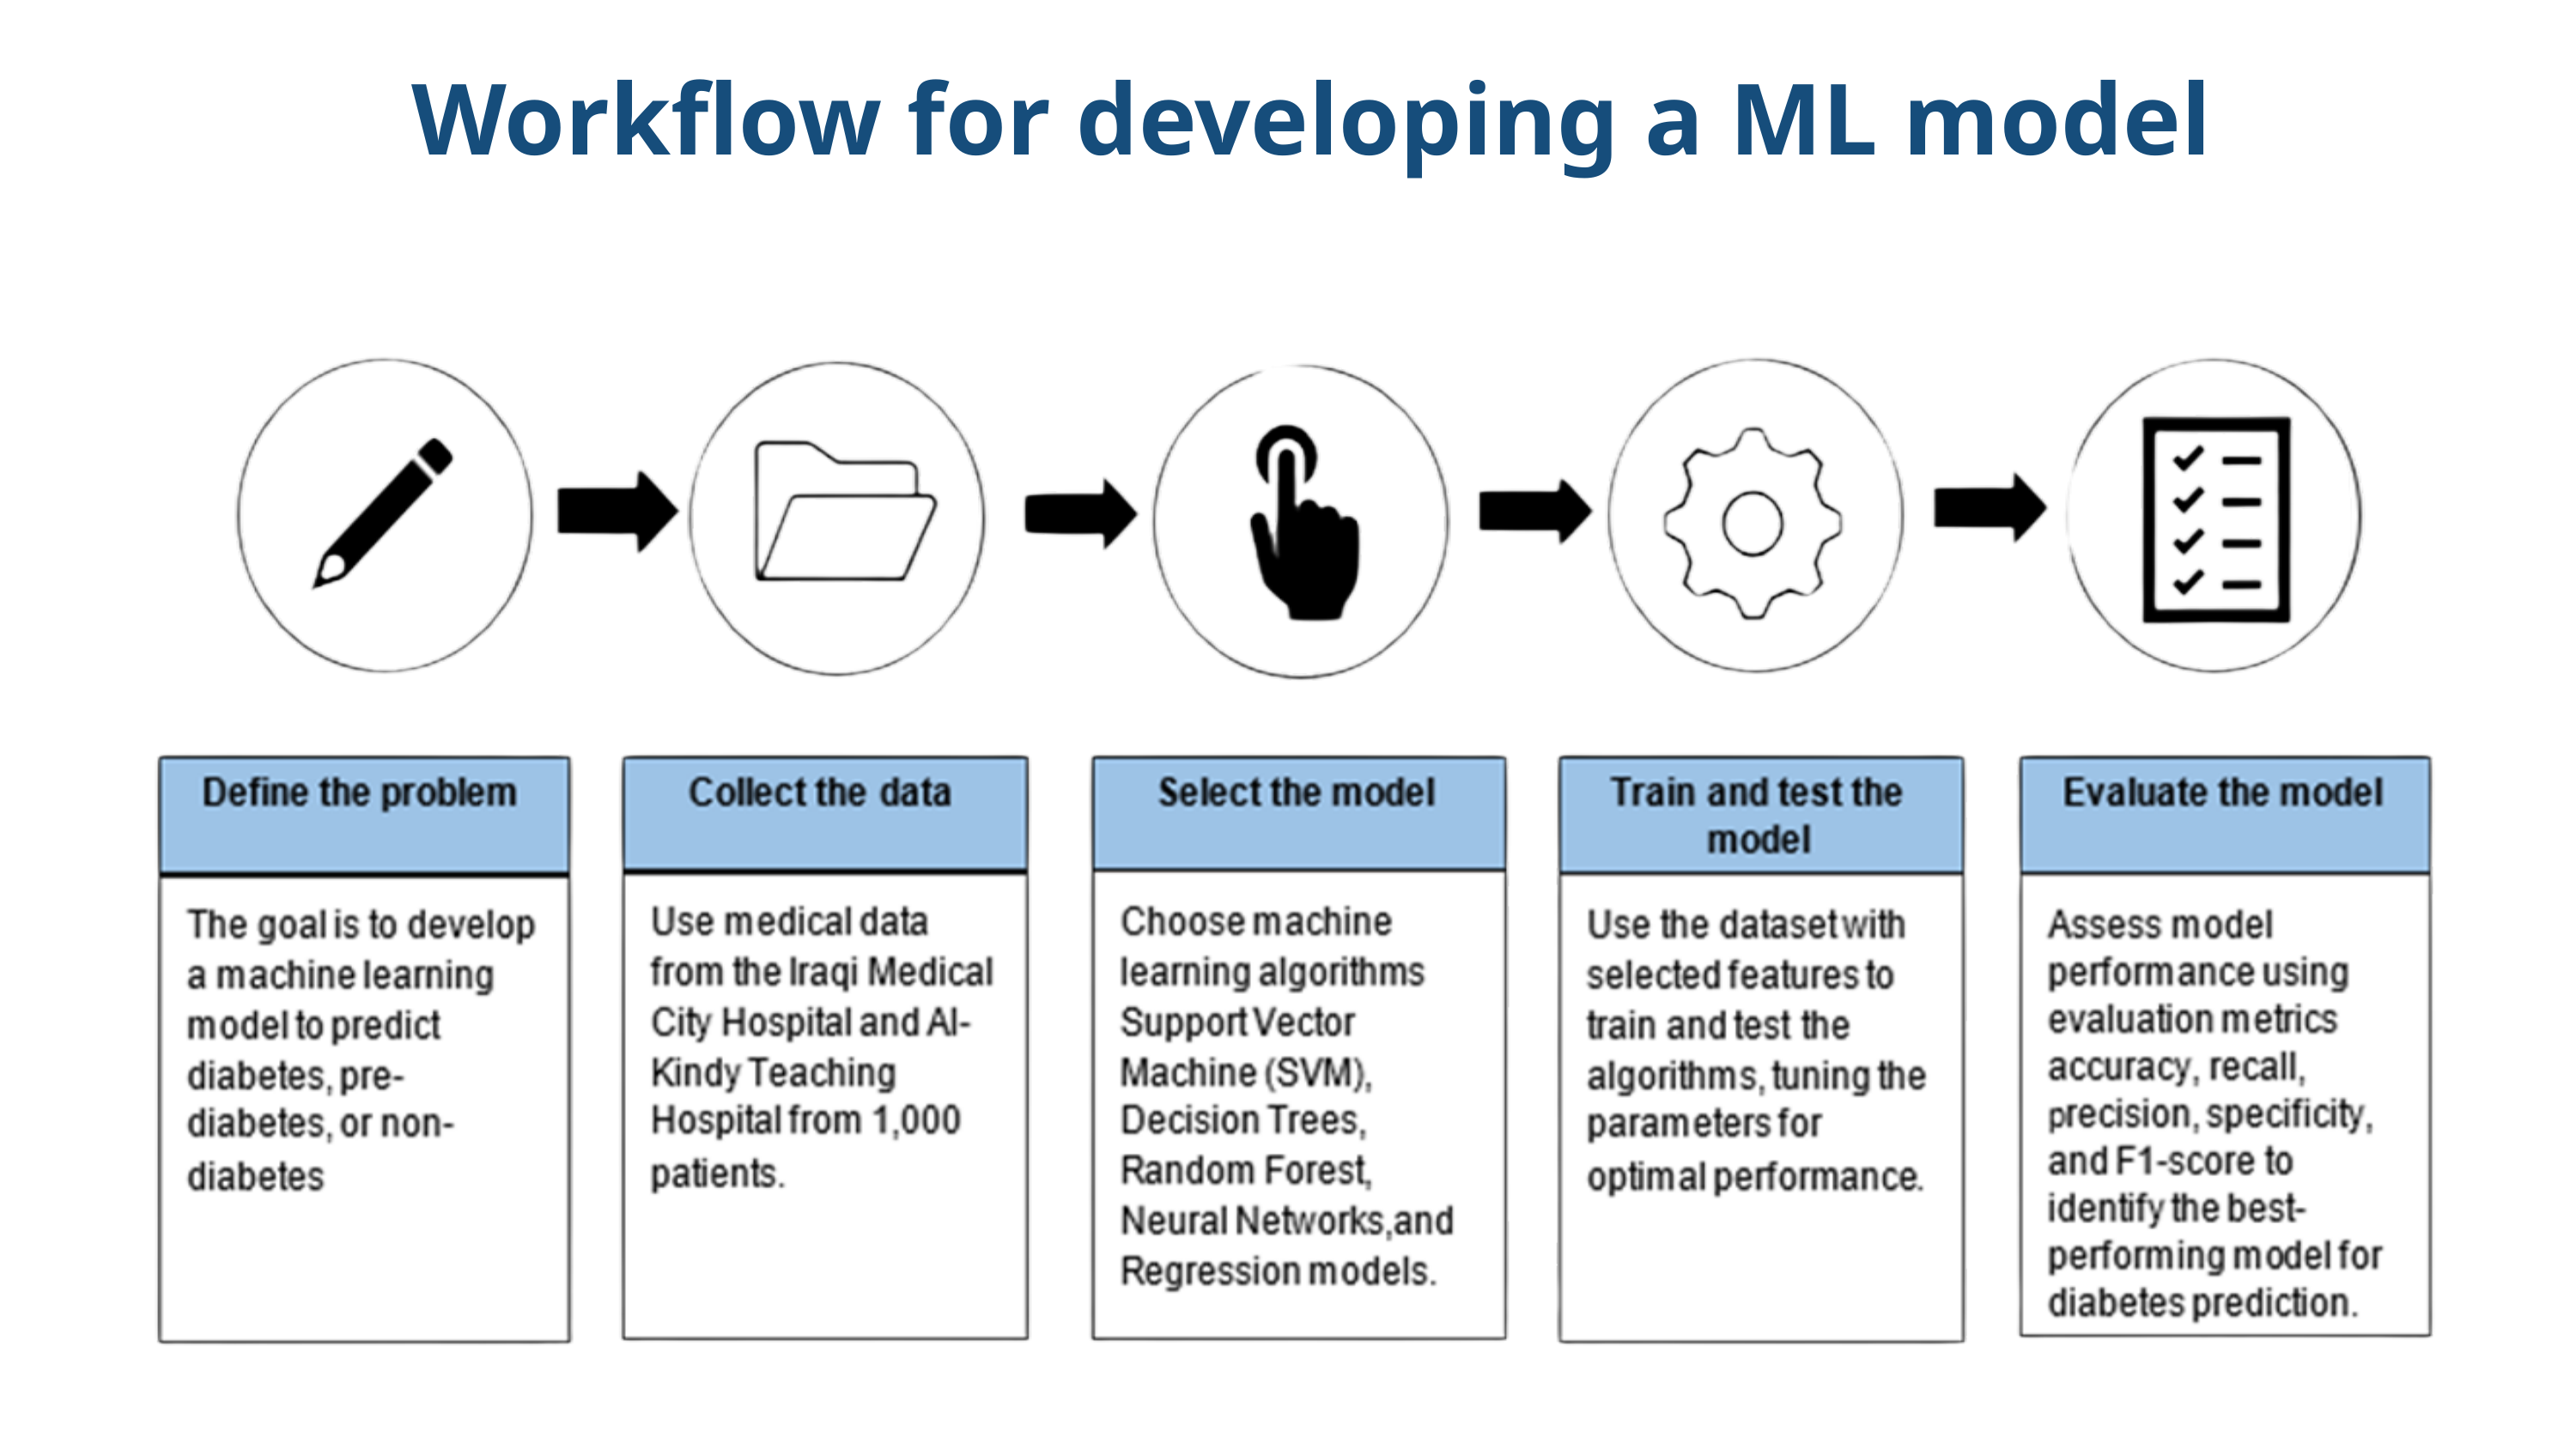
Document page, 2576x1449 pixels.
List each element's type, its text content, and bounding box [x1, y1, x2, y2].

text_box Workflow for developing a ML model [73, 46, 2576, 175]
text_box [128, 347, 2458, 1384]
